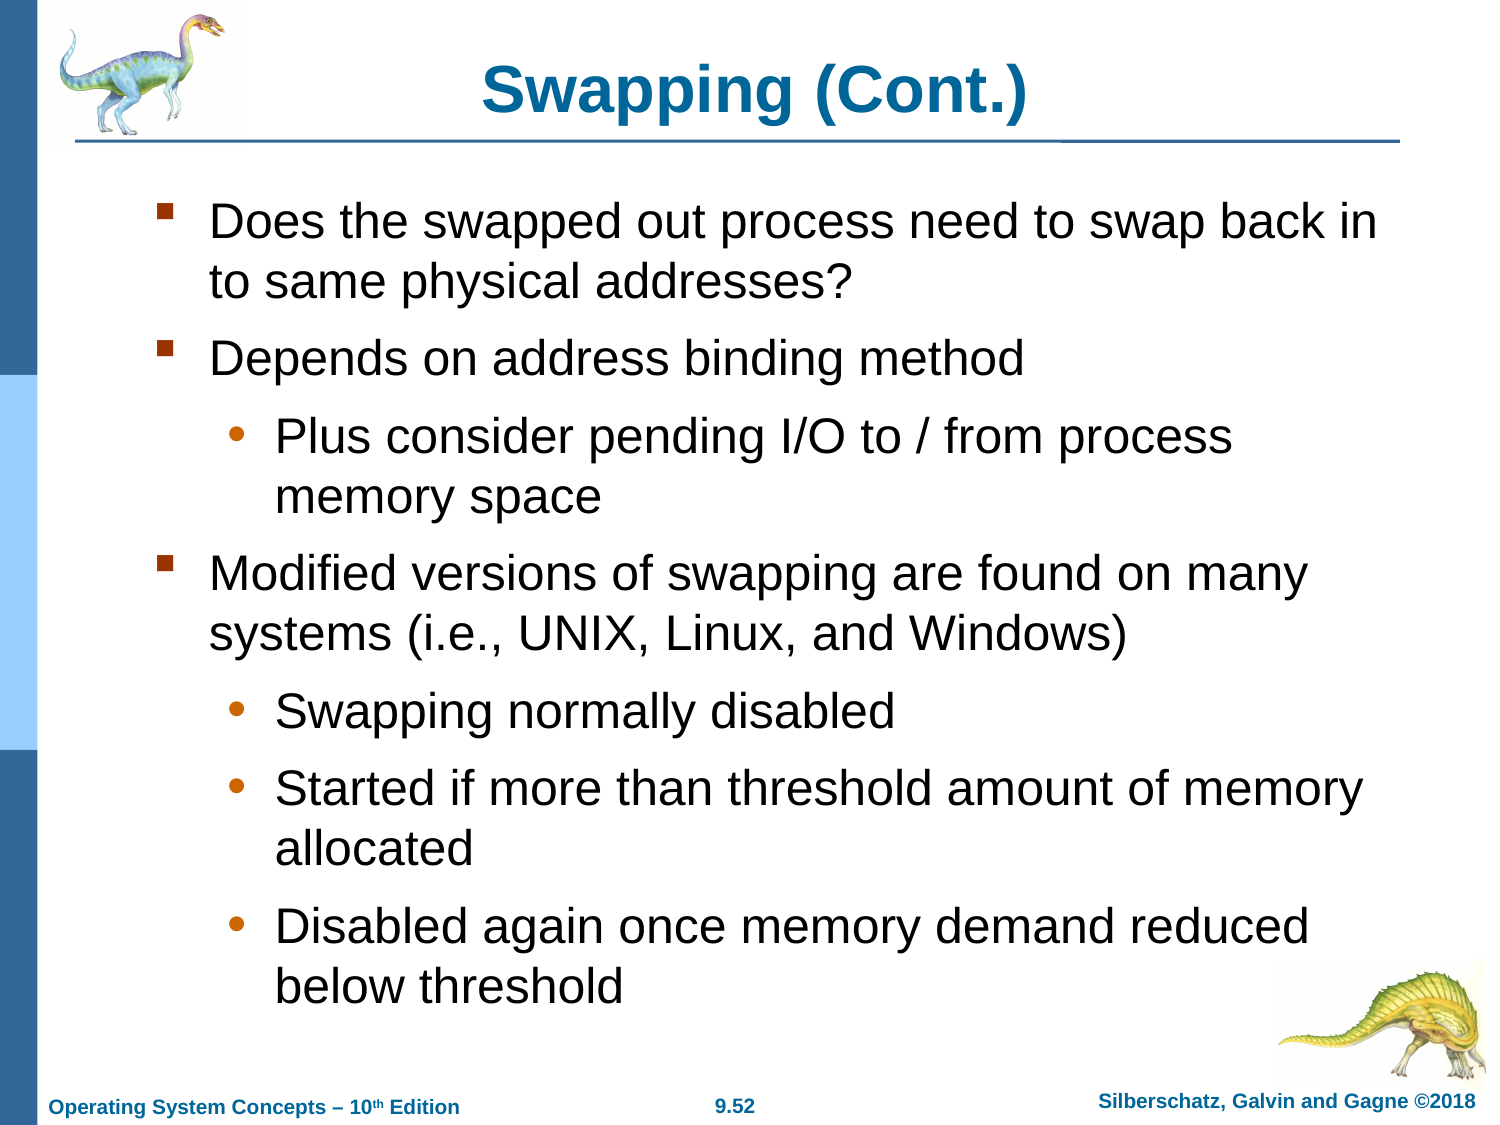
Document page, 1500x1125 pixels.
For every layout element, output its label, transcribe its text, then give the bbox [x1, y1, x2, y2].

title Swapping (Cont.) [80, 39, 1431, 134]
picture [1275, 959, 1486, 1090]
picture [46, 0, 243, 149]
list Does the swapped out process need to swap back in to same physical addresses? Depends on address binding method Plus consider pending I/O to / from process memory space Modified versions of swapping are found on many systems (i.e., UNIX, Linux, and Windows) Swapping normally disabled Started if more than threshold amount of memory allocated Disabled again once memory demand reduced below threshold [137, 180, 1401, 1012]
